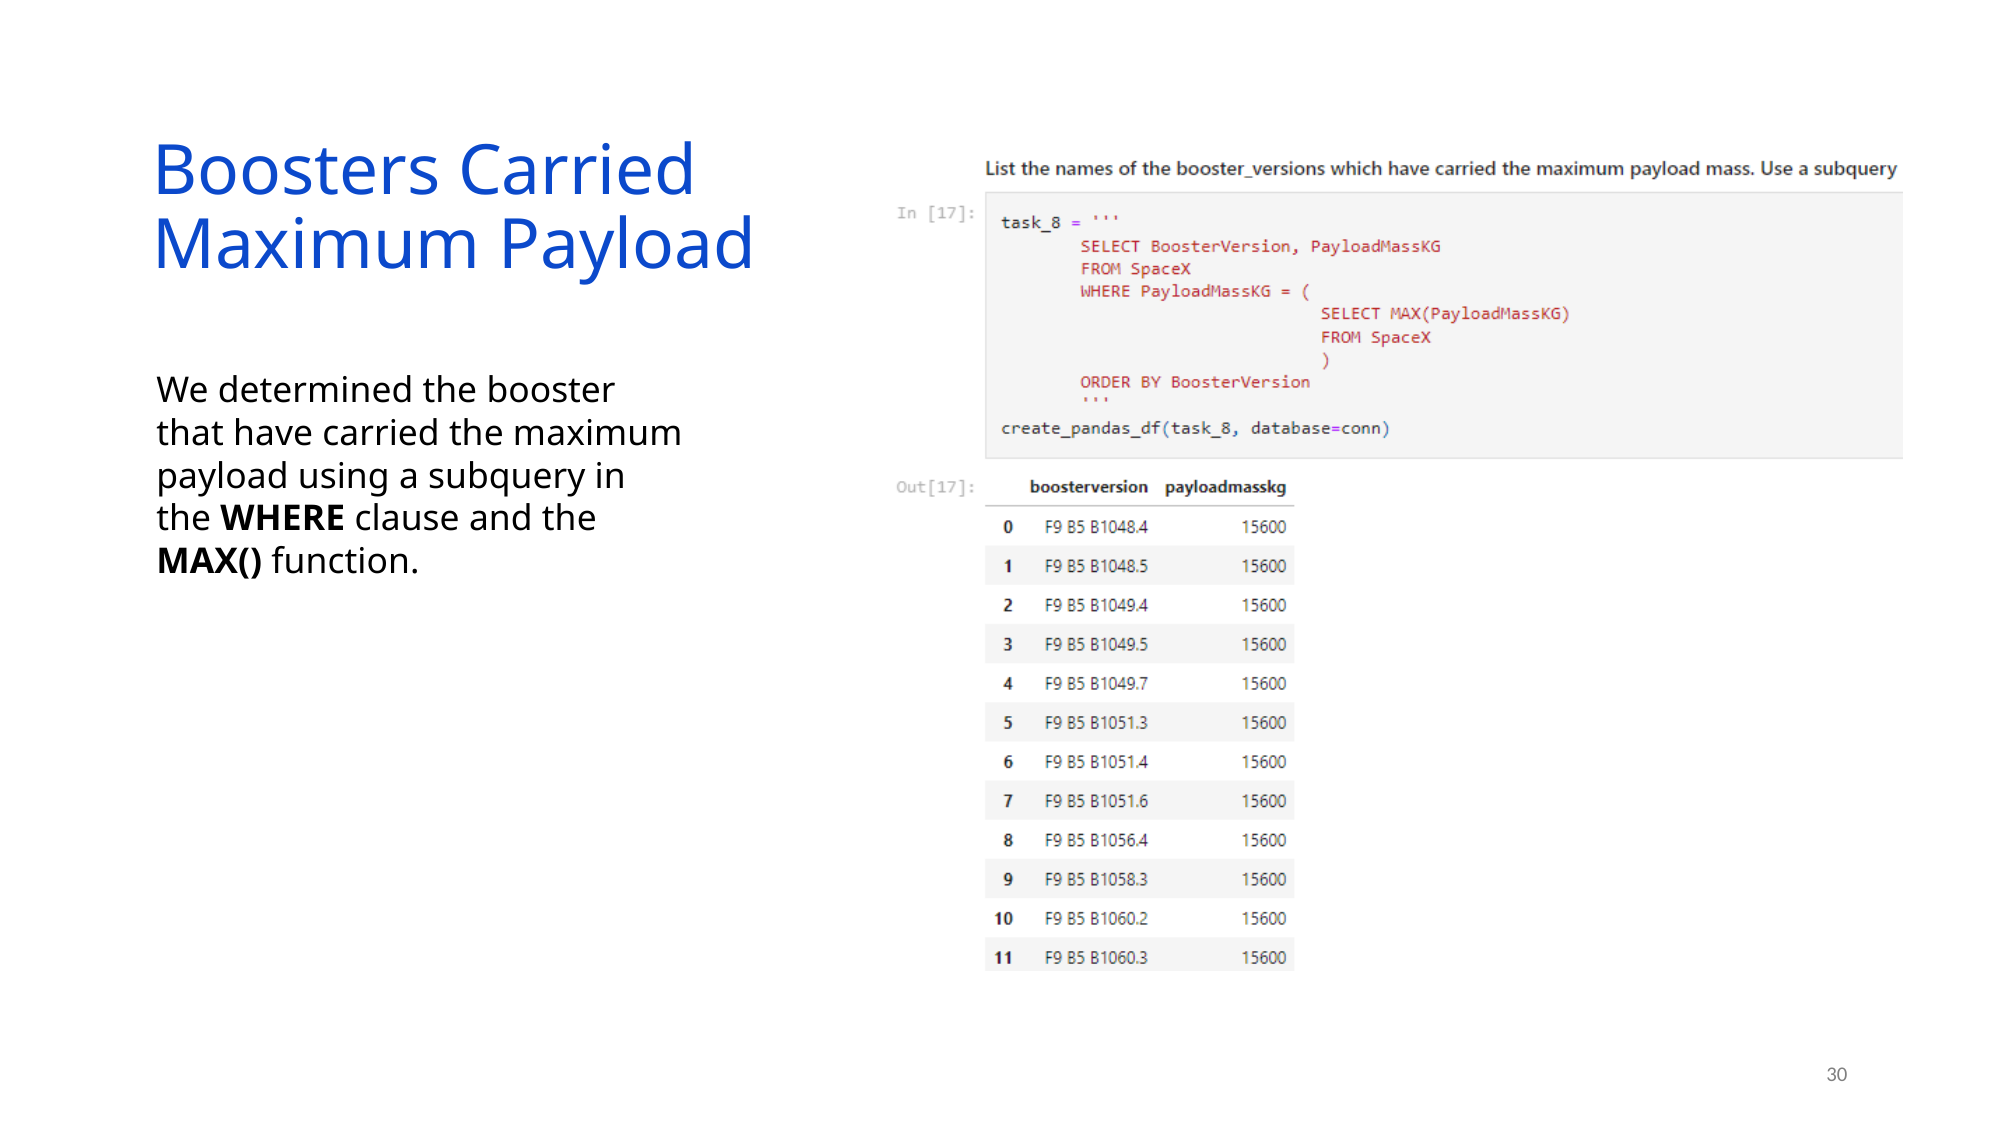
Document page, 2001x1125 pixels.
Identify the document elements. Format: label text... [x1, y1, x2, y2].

picture [893, 157, 1903, 971]
slide_number 30 [1412, 1042, 1863, 1103]
text_box Boosters Carried Maximum Payload [137, 99, 797, 319]
list We determined the booster that have carried the maximum payload using a subquery in the WHERE clause and the MAX() function. [141, 359, 704, 1002]
